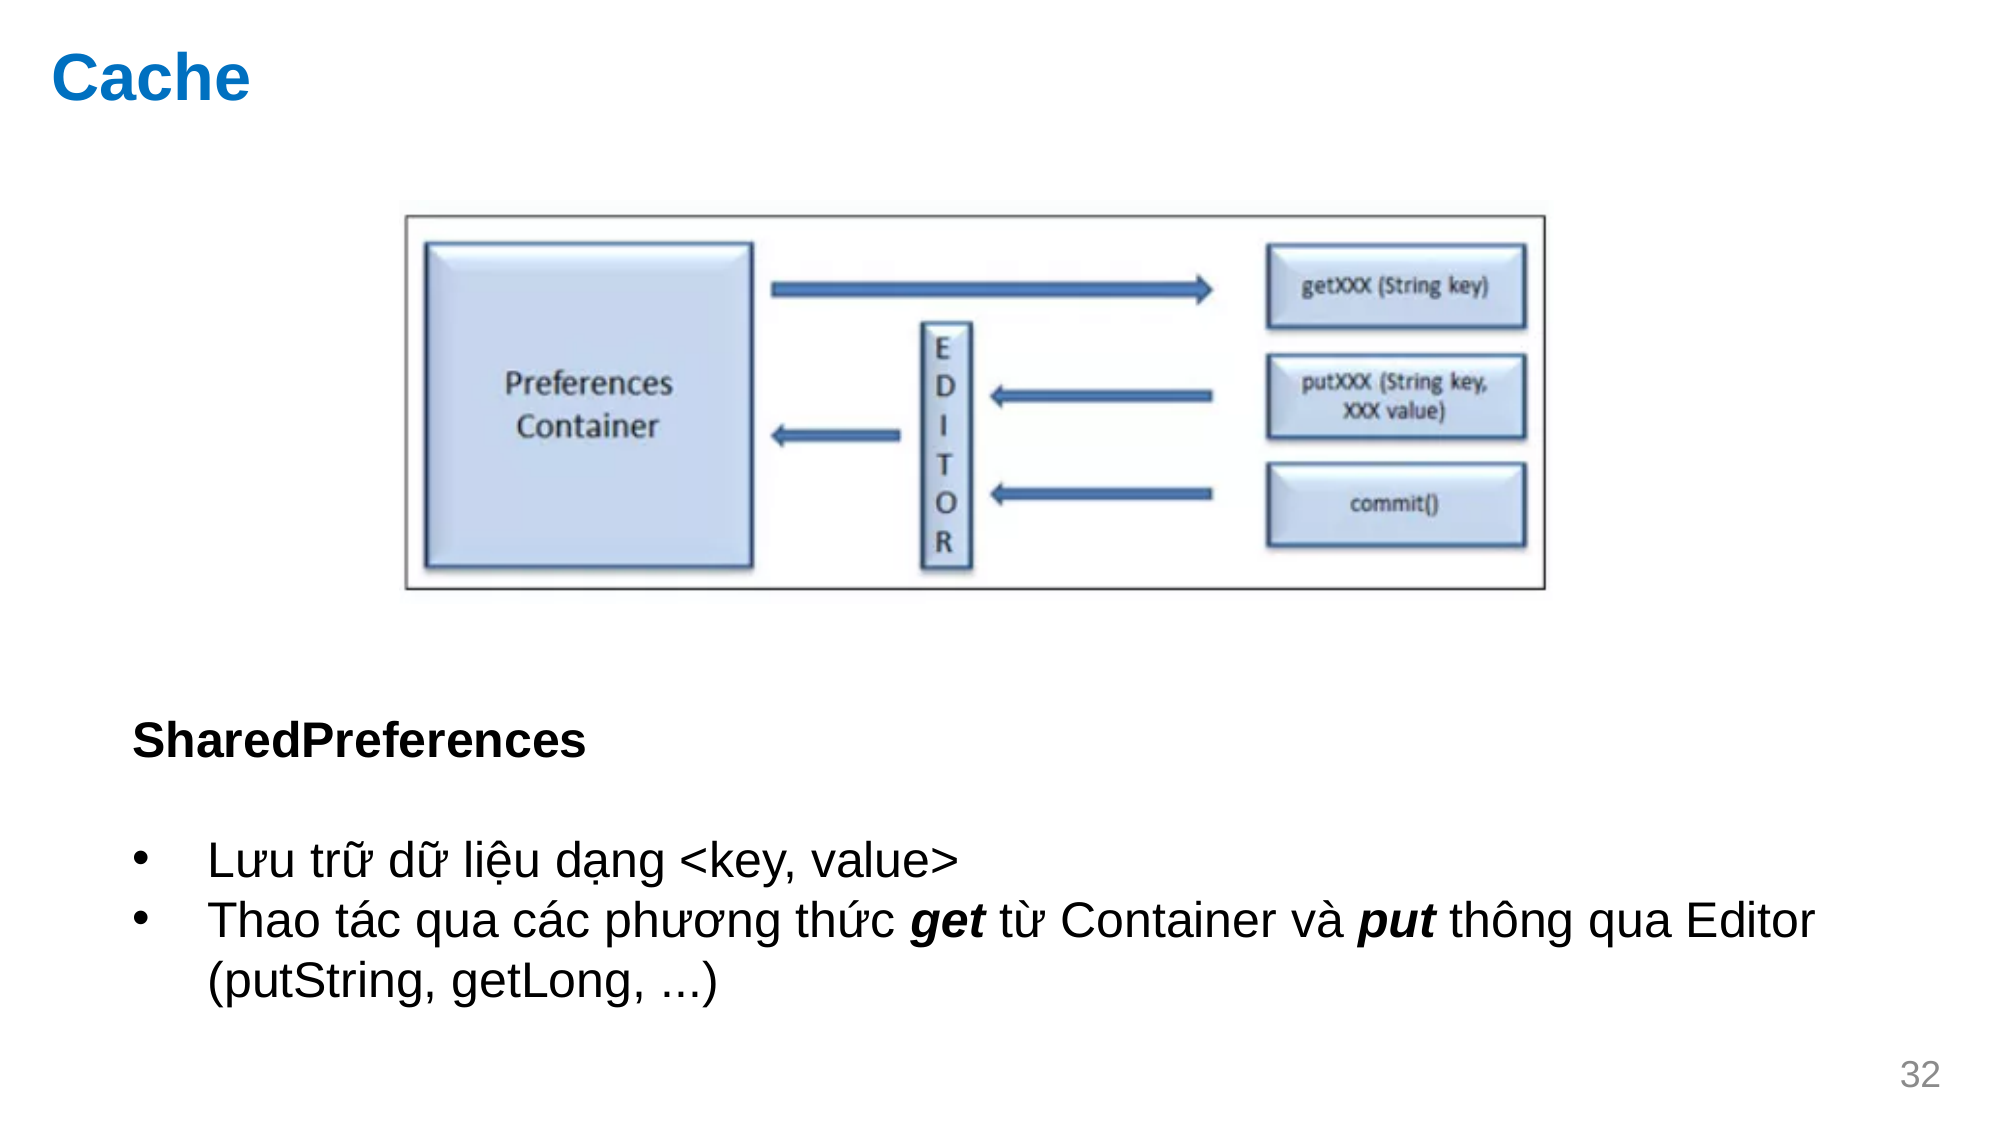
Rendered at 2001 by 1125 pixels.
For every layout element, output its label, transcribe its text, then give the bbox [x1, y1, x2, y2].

picture [399, 200, 1554, 604]
text_box SharedPreferences Lưu trữ dữ liệu dạng <key, value> Thao tác qua các phương thức get từ Container và put thông qua Editor (putString, getLong, ...) [117, 700, 1903, 1015]
text_box Cache [36, 26, 267, 121]
slide_number 32 [1506, 1042, 1957, 1103]
